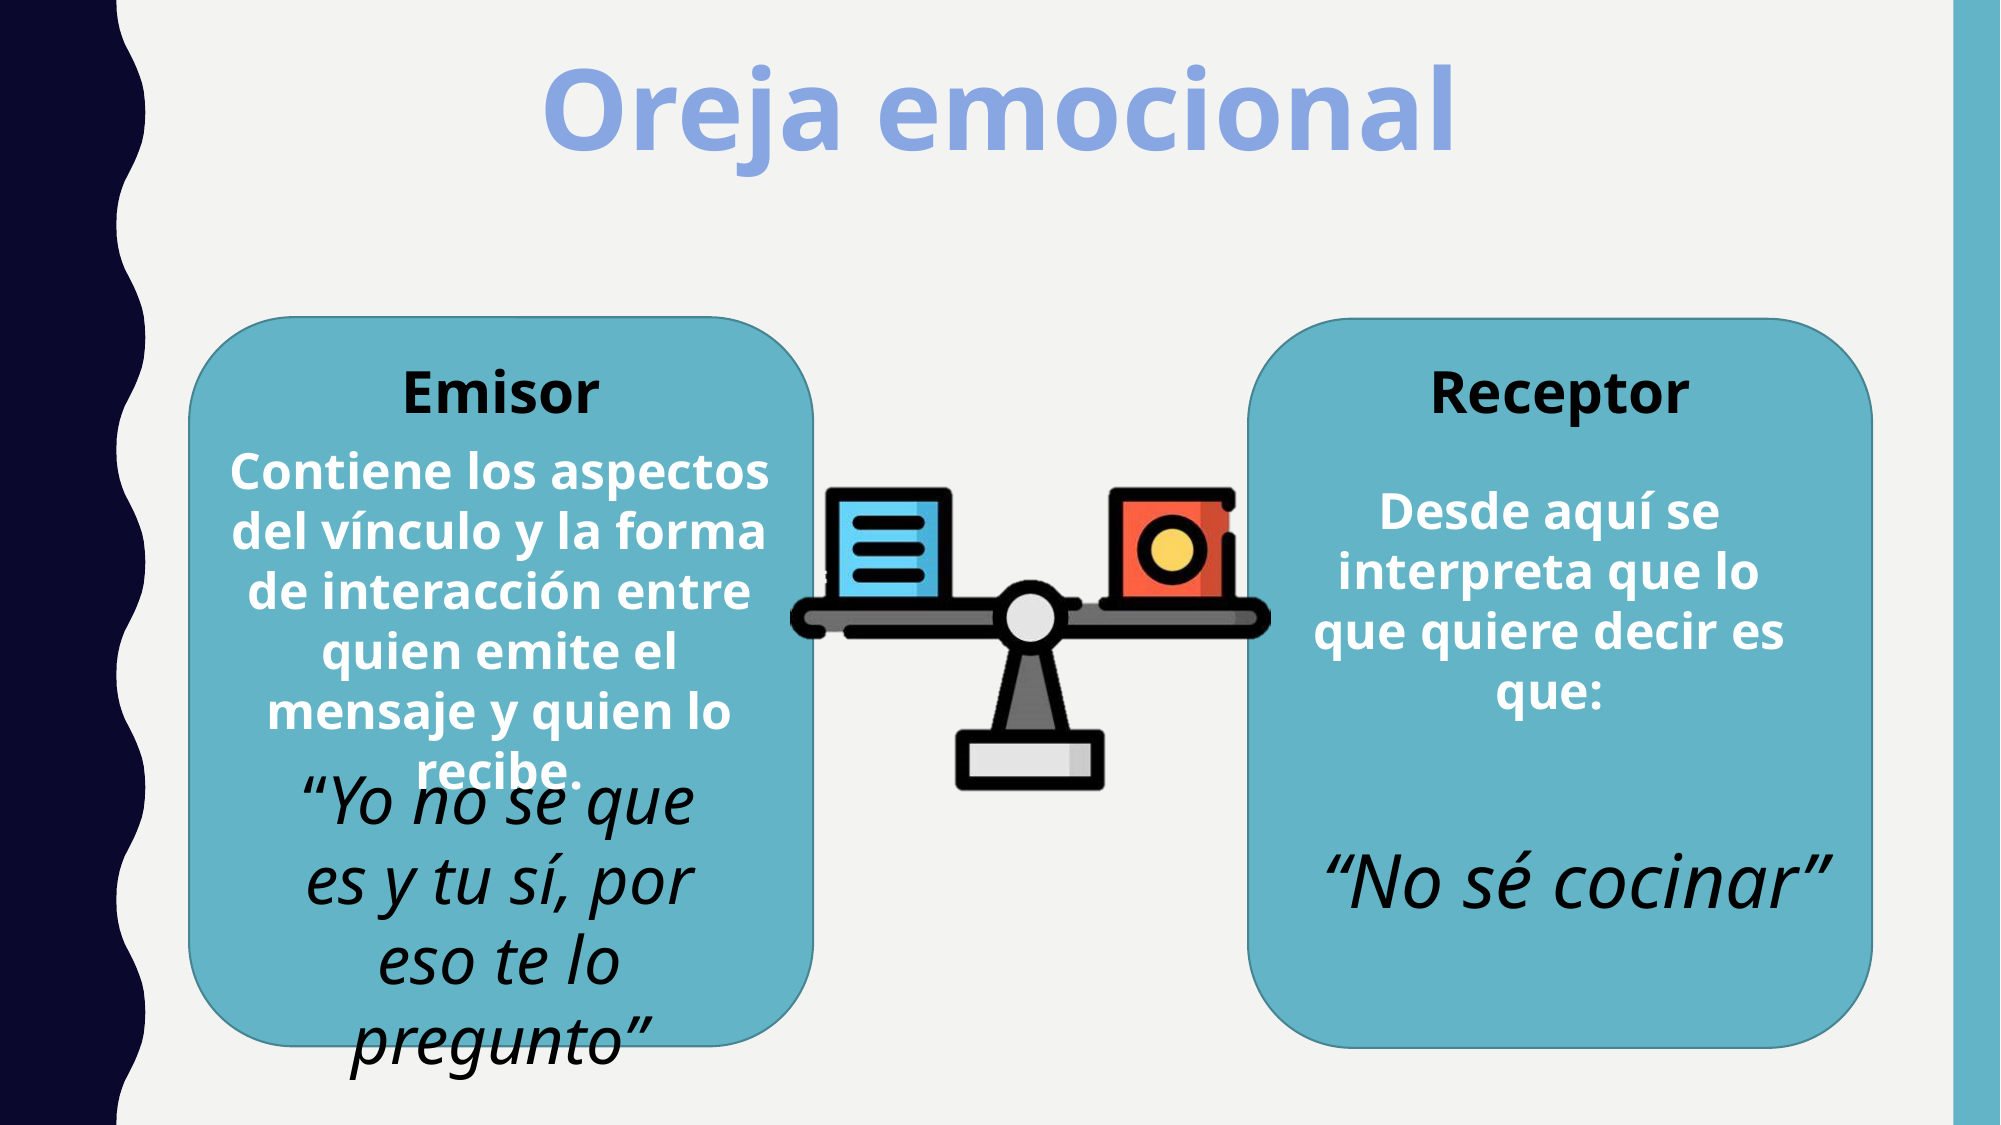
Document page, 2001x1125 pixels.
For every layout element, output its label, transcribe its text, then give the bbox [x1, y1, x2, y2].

text_box Contiene los aspectos del vínculo y la forma de interacción entre quien emite el mensaje y quien lo recibe. [206, 432, 790, 808]
text_box “No sé cocinar” [1307, 826, 1892, 931]
text_box [188, 316, 812, 1044]
text_box Emisor [386, 347, 616, 432]
text_box “Yo no se que es y tu sí, por eso te lo pregunto” [264, 808, 736, 1086]
text_box Receptor [1414, 347, 1706, 433]
text_box Desde aquí se interpreta que lo que quiere decir es que: [1288, 472, 1811, 727]
picture [790, 398, 1271, 880]
text_box [1247, 317, 1874, 1049]
text_box Oreja emocional [524, 30, 1476, 181]
text_box [736, 808, 815, 1044]
